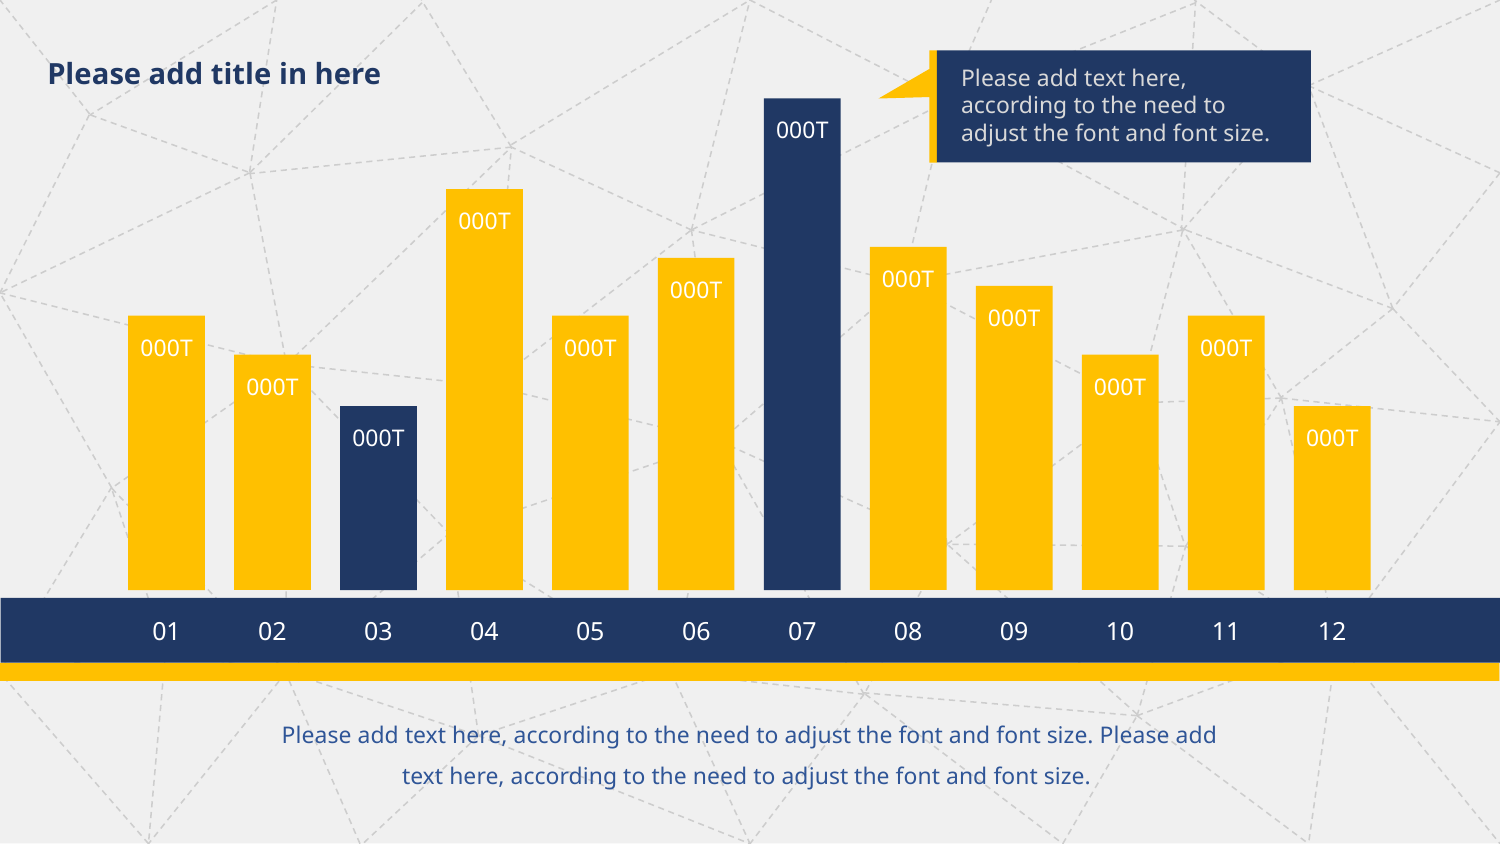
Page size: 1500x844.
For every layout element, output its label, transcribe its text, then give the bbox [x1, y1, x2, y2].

text_box Please add title in here [32, 47, 453, 98]
text_box 000T [763, 98, 841, 591]
text_box 000T [234, 354, 311, 590]
text_box 000T [657, 257, 735, 591]
text_box 000T [869, 246, 947, 590]
text_box Please add text here, according to the need to adjust the font and font size. Please add text here, according to the need to adjust the font and font size. [246, 699, 1254, 797]
text_box 000T [1187, 315, 1265, 591]
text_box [0, 597, 1500, 681]
text_box 000T [975, 285, 1053, 591]
text_box 000T [340, 406, 417, 591]
text_box 000T [1081, 354, 1159, 590]
text_box 000T [552, 315, 629, 591]
text_box 000T [128, 315, 205, 591]
text_box 000T [446, 189, 523, 591]
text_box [929, 50, 1311, 163]
text_box 000T [1293, 406, 1371, 591]
